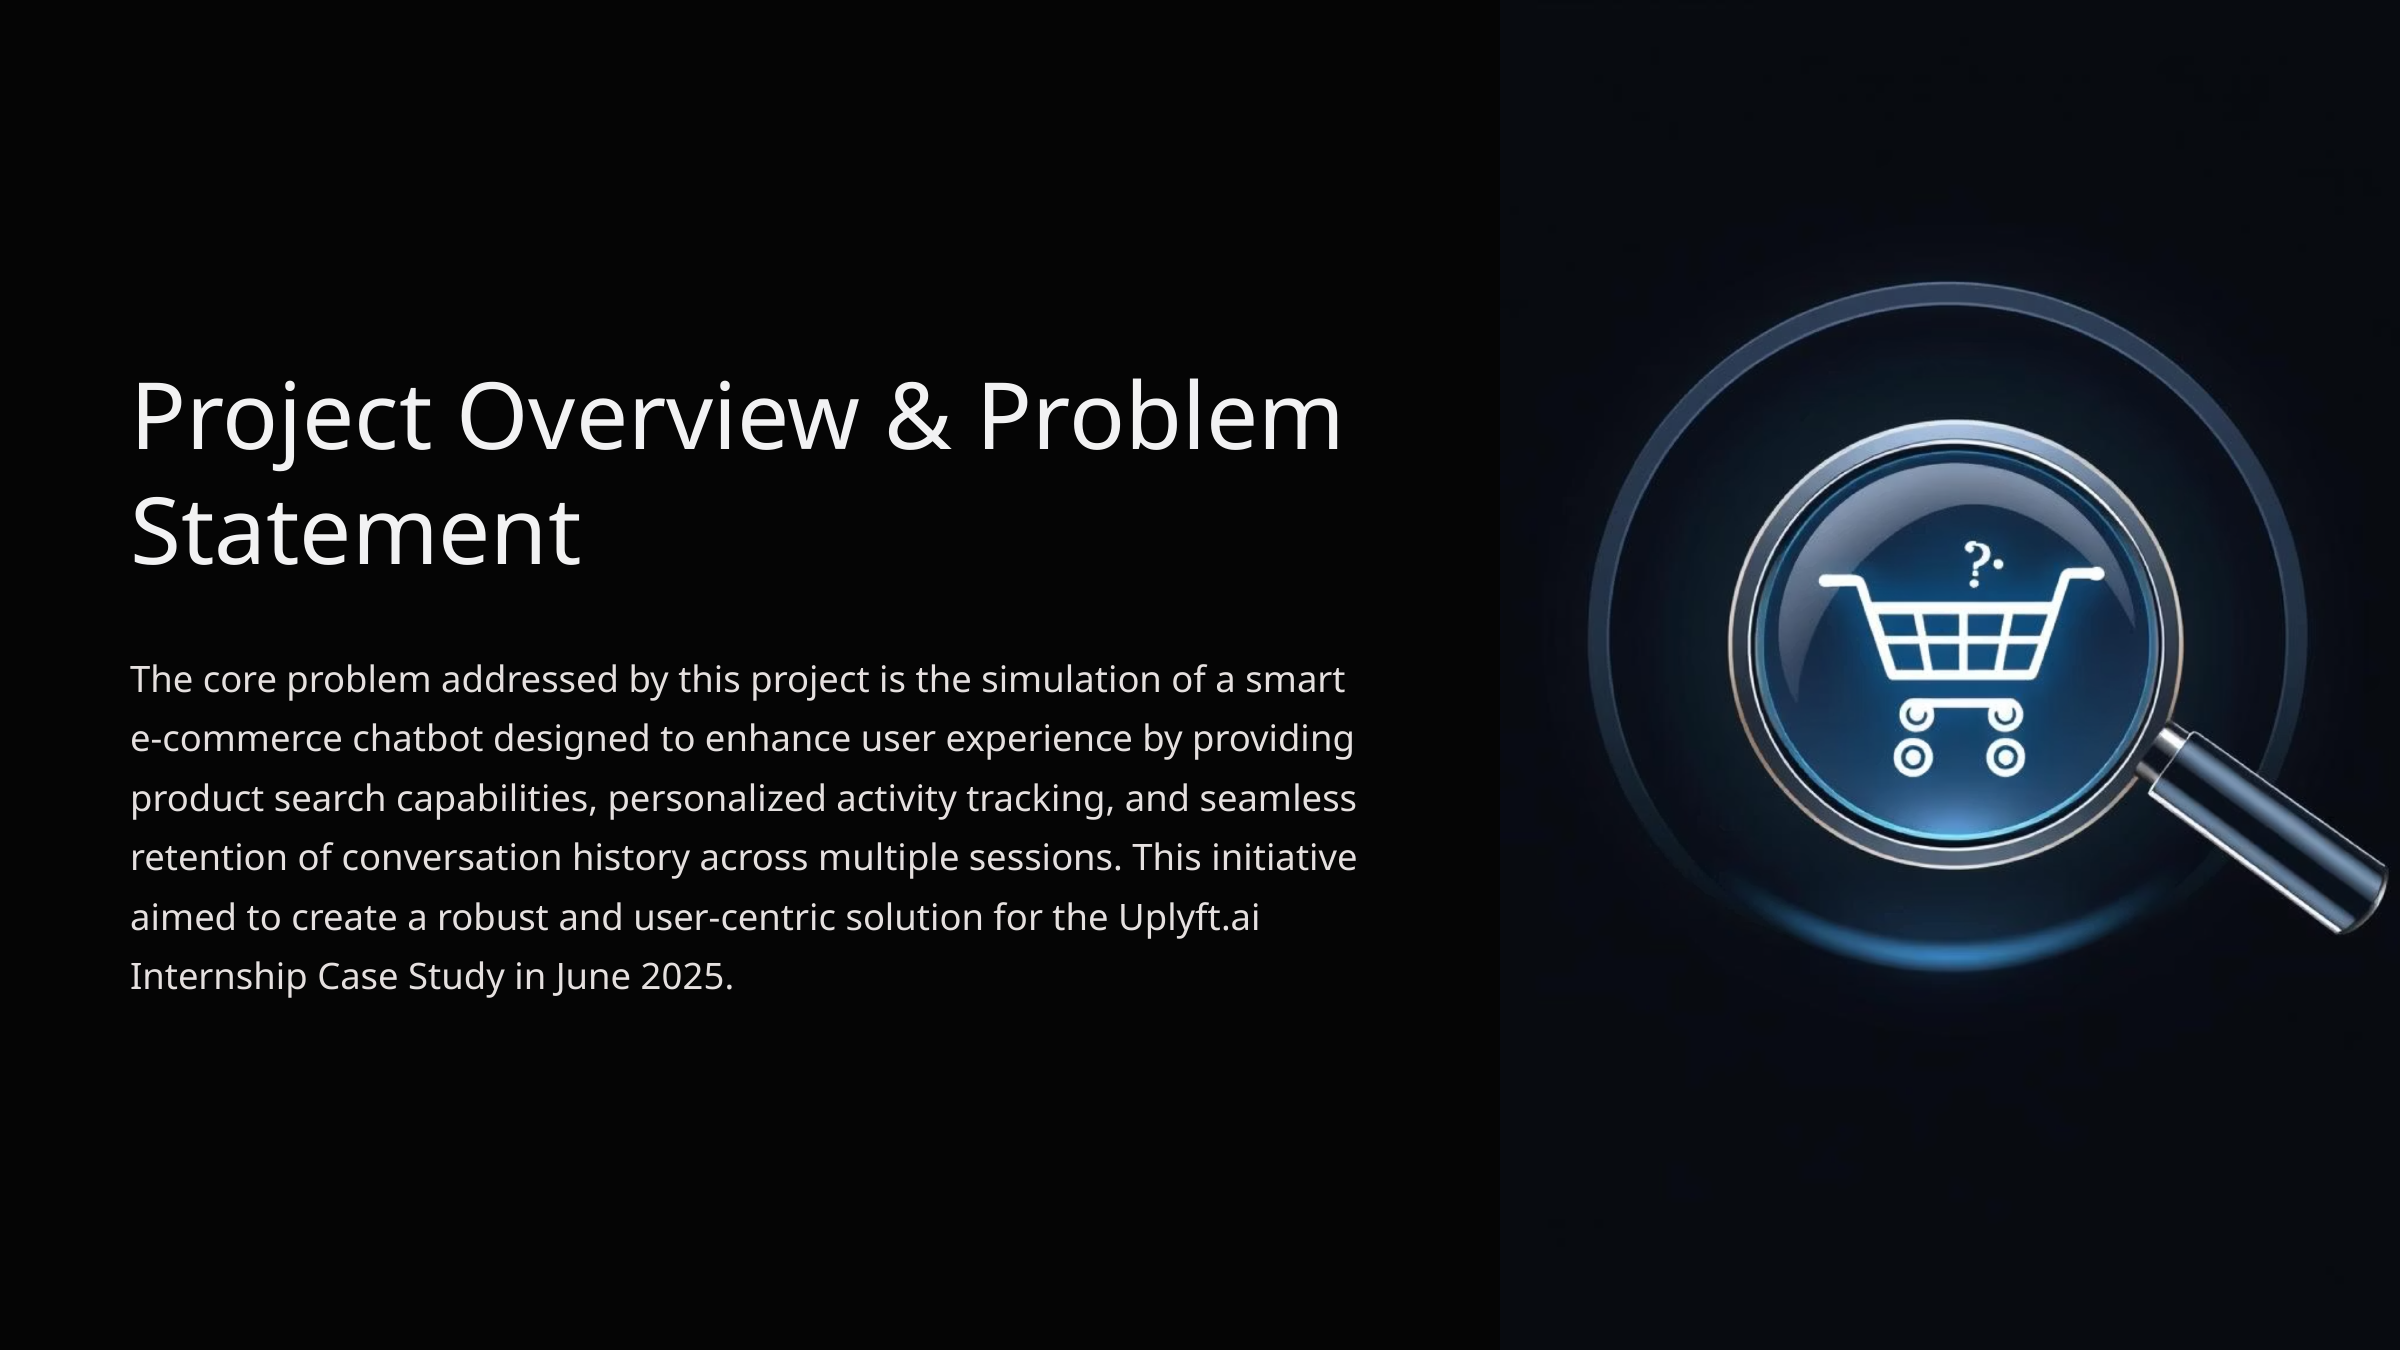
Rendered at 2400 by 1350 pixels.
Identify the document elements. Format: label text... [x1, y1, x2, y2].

text_box Project Overview & Problem Statement [130, 352, 1370, 585]
picture [1499, 0, 2400, 1350]
text_box The core problem addressed by this project is the simulation of a smart e-commerce chatbot designed to enhance user experience by providing product search capabilities, personalized activity tracking, and seamless retention of conversation history across multiple sessions. This initiative aimed to create a robust and user-centric solution for the Uplyft.ai Internship Case Study in June 2025. [130, 640, 1370, 998]
